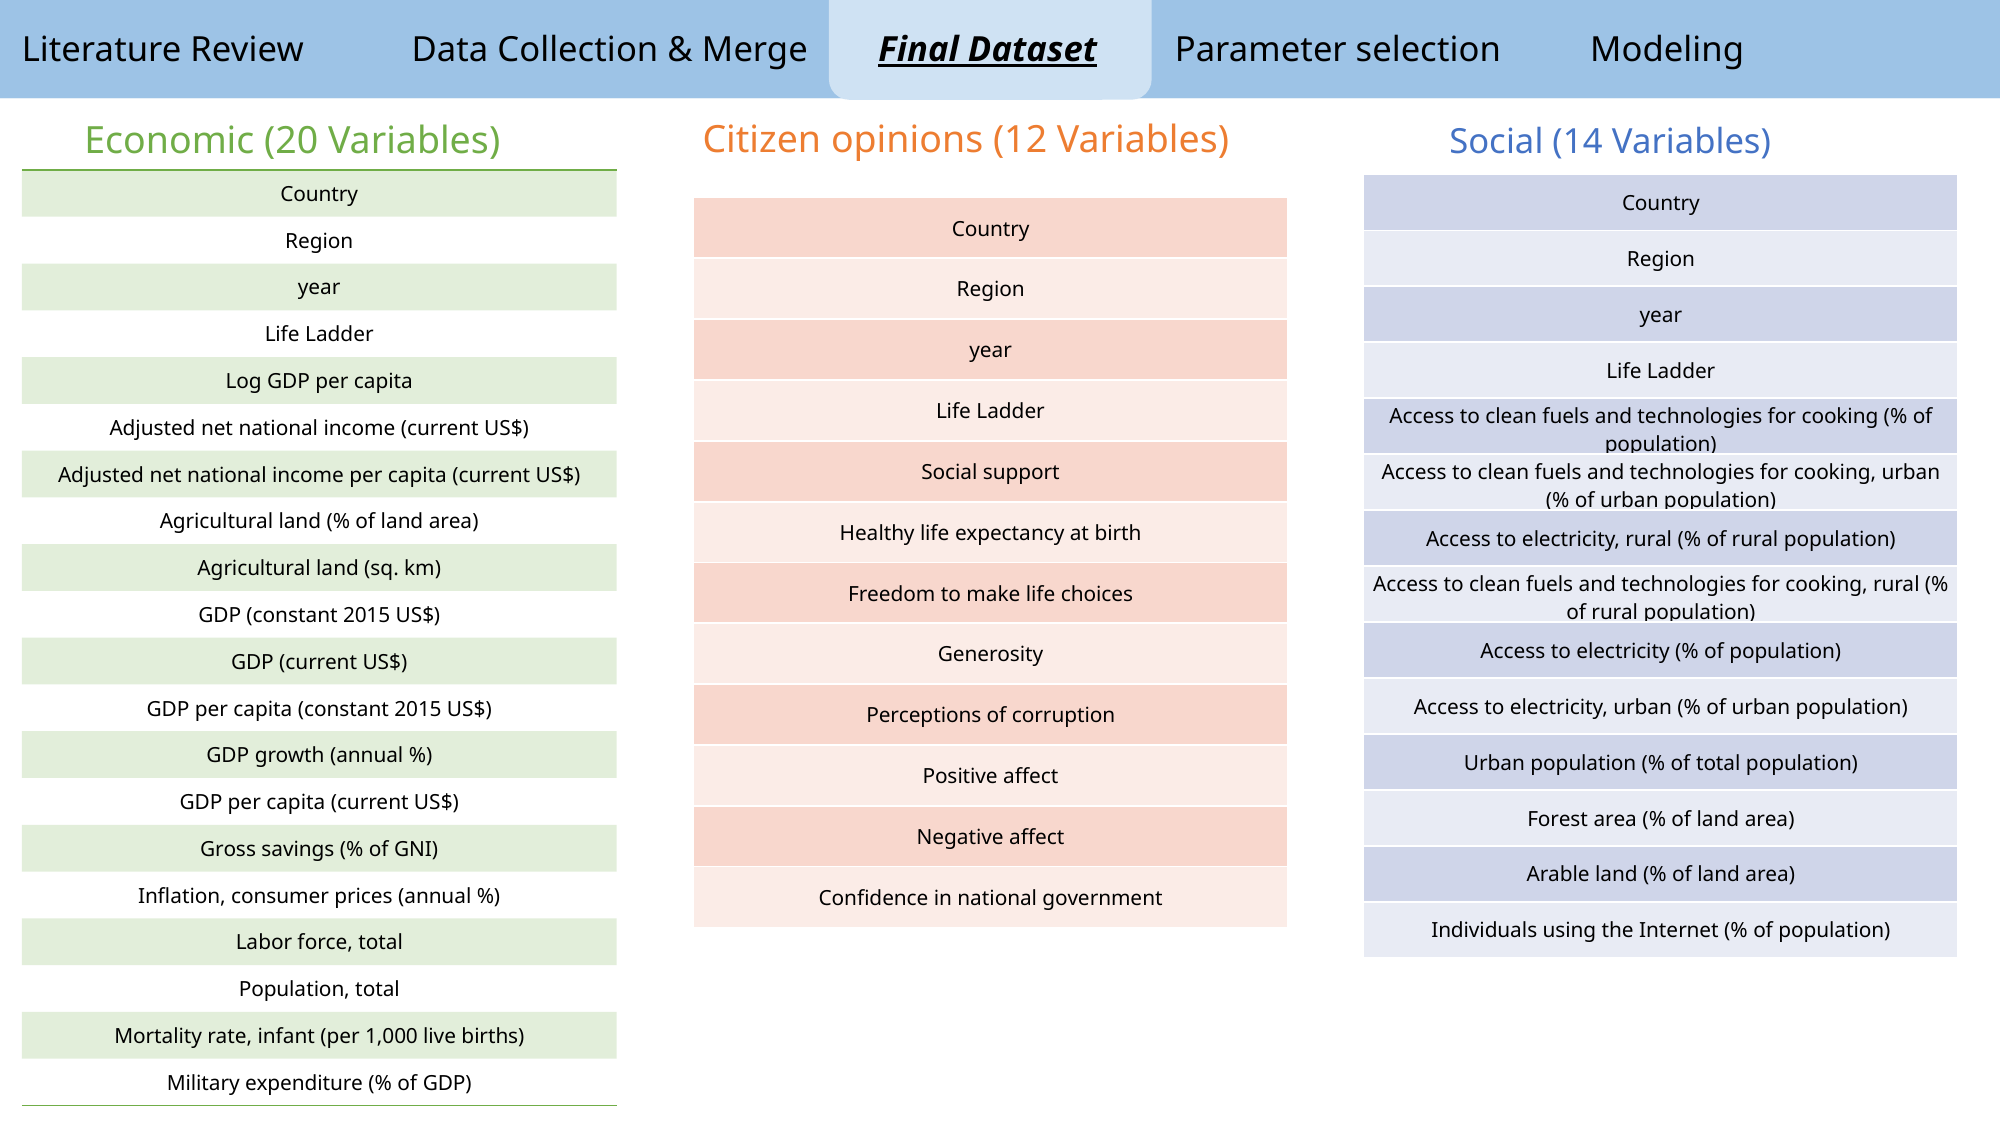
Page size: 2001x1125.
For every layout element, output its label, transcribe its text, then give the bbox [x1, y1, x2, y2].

text_box Citizen opinions (12 Variables) [702, 106, 1298, 161]
table_header Country [694, 198, 1287, 257]
text_box Social (14 Variables) [1449, 111, 1818, 161]
table_cell GDP per capita (current US$) [22, 778, 617, 825]
table_cell GDP (constant 2015 US$) [22, 591, 617, 638]
table_cell Access to electricity, urban (% of urban population) [1364, 679, 1957, 733]
table_cell Negative affect [694, 807, 1287, 866]
table_cell Social support [694, 442, 1287, 501]
text_box [827, 0, 1153, 101]
table_cell Arable land (% of land area) [1364, 847, 1957, 901]
table_cell Life Ladder [1364, 343, 1957, 397]
text_box Economic (20 Variables) [84, 106, 571, 161]
table_cell Inflation, consumer prices (annual %) [22, 872, 617, 918]
table_cell Adjusted net national income (current US$) [22, 404, 617, 451]
table_cell Access to clean fuels and technologies for cooking, rural (% of rural population) [1364, 567, 1957, 621]
table_cell Access to clean fuels and technologies for cooking (% of population) [1364, 399, 1957, 453]
text_box Literature Review [21, 18, 389, 69]
table_cell Generosity [694, 624, 1287, 683]
table_cell Labor force, total [22, 918, 617, 965]
table_cell Gross savings (% of GNI) [22, 825, 617, 872]
text_box Modeling [1590, 18, 1959, 69]
table_cell GDP per capita (constant 2015 US$) [22, 684, 617, 731]
table_cell year [694, 320, 1287, 379]
table_cell Mortality rate, infant (per 1,000 live births) [22, 1012, 617, 1059]
text_box Data Collection & Merge [389, 18, 808, 69]
table_cell Adjusted net national income per capita (current US$) [22, 451, 617, 497]
table_cell Perceptions of corruption [694, 685, 1287, 744]
table_cell GDP (current US$) [22, 638, 617, 684]
text_box [1153, 0, 2000, 99]
table_cell Confidence in national government [694, 867, 1287, 927]
table_cell Individuals using the Internet (% of population) [1364, 903, 1957, 957]
table_cell year [22, 264, 617, 310]
table_cell Forest area (% of land area) [1364, 791, 1957, 845]
table_cell Access to electricity, rural (% of rural population) [1364, 511, 1957, 565]
table_cell Life Ladder [694, 381, 1287, 440]
table_cell Population, total [22, 965, 617, 1012]
text_box Final Dataset [878, 18, 1247, 69]
table_cell Agricultural land (sq. km) [22, 544, 617, 591]
text_box Parameter selection [1142, 18, 1511, 119]
table_header Country [22, 171, 617, 217]
table_cell Region [1364, 231, 1957, 285]
table_cell Region [694, 259, 1287, 318]
text_box [0, 0, 838, 99]
table_cell year [1364, 287, 1957, 341]
table_cell Positive affect [694, 746, 1287, 805]
table_cell Freedom to make life choices [694, 563, 1287, 622]
table_cell Military expenditure (% of GDP) [22, 1059, 617, 1105]
table_cell Agricultural land (% of land area) [22, 497, 617, 544]
table_cell Region [22, 217, 617, 264]
table_cell Life Ladder [22, 310, 617, 357]
table_cell Urban population (% of total population) [1364, 735, 1957, 789]
table_cell Access to clean fuels and technologies for cooking, urban (% of urban population) [1364, 455, 1957, 509]
table_header Country [1364, 175, 1957, 230]
table_cell Log GDP per capita [22, 357, 617, 404]
table_cell Healthy life expectancy at birth [694, 503, 1287, 562]
table_cell GDP growth (annual %) [22, 731, 617, 778]
table_cell Access to electricity (% of population) [1364, 623, 1957, 677]
